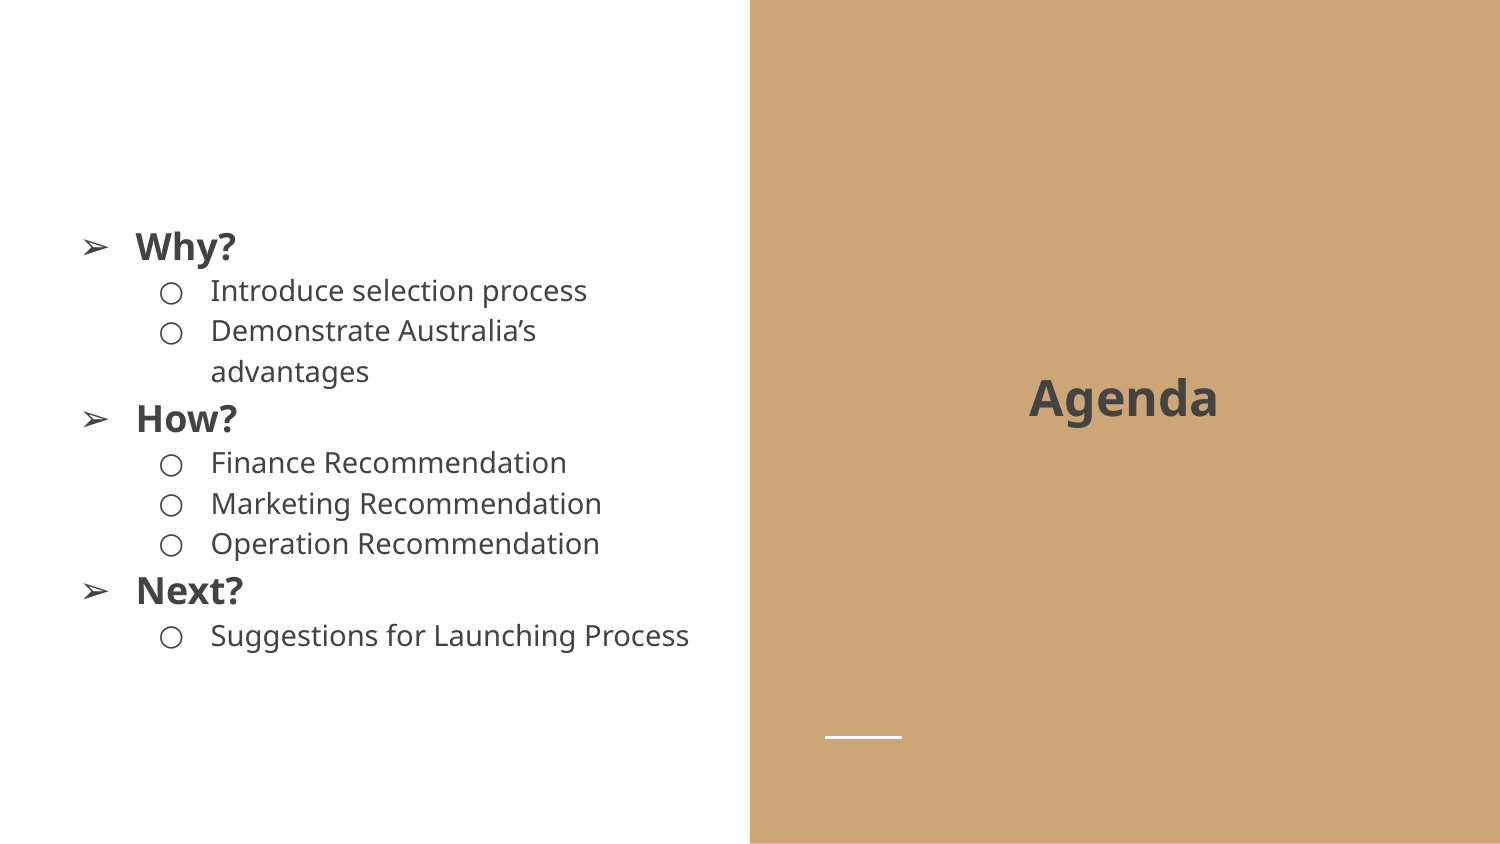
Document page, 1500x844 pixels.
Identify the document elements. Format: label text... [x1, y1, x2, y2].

list Agenda [810, 118, 1440, 725]
subtitle Why? Introduce selection process Demonstrate Australia’s advantages How? Finance Recommendation Marketing Recommendation Operation Recommendation Next? Suggestions for Launching Process [45, 200, 710, 662]
